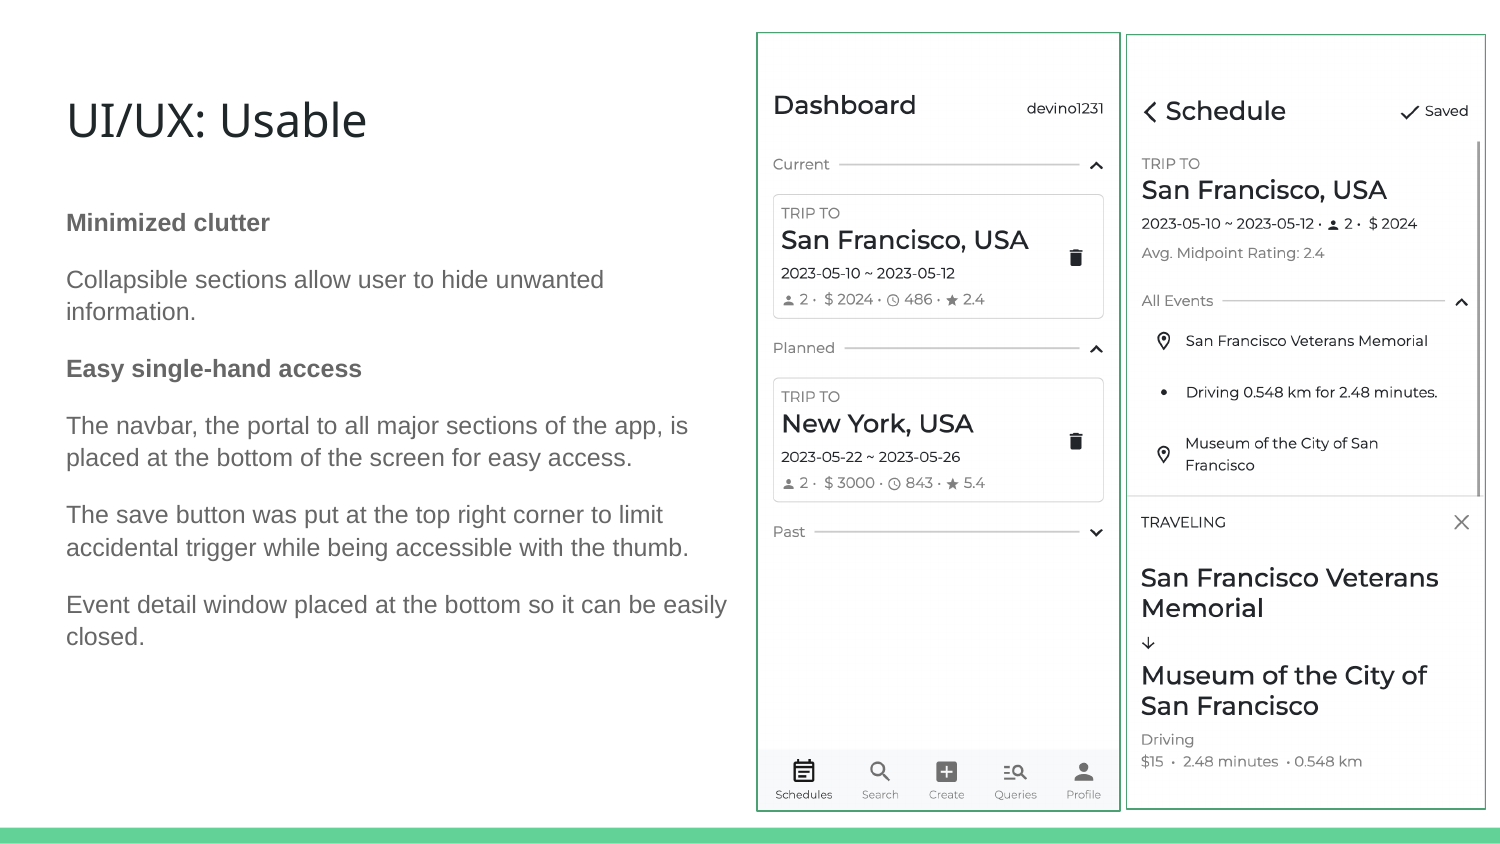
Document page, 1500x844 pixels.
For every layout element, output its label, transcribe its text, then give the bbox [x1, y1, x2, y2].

picture [757, 32, 1120, 811]
list Minimized clutter Collapsible sections allow user to hide unwanted information. Easy single-hand access The navbar, the portal to all major sections of the app, is placed at the bottom of the screen for easy access. The save button was put at the top right corner to limit accidental trigger while being accessible with the thumb. Event detail window placed at the bottom so it can be easily closed. [51, 189, 750, 807]
title UI/UX: Usable [51, 72, 752, 167]
picture [1126, 34, 1486, 809]
